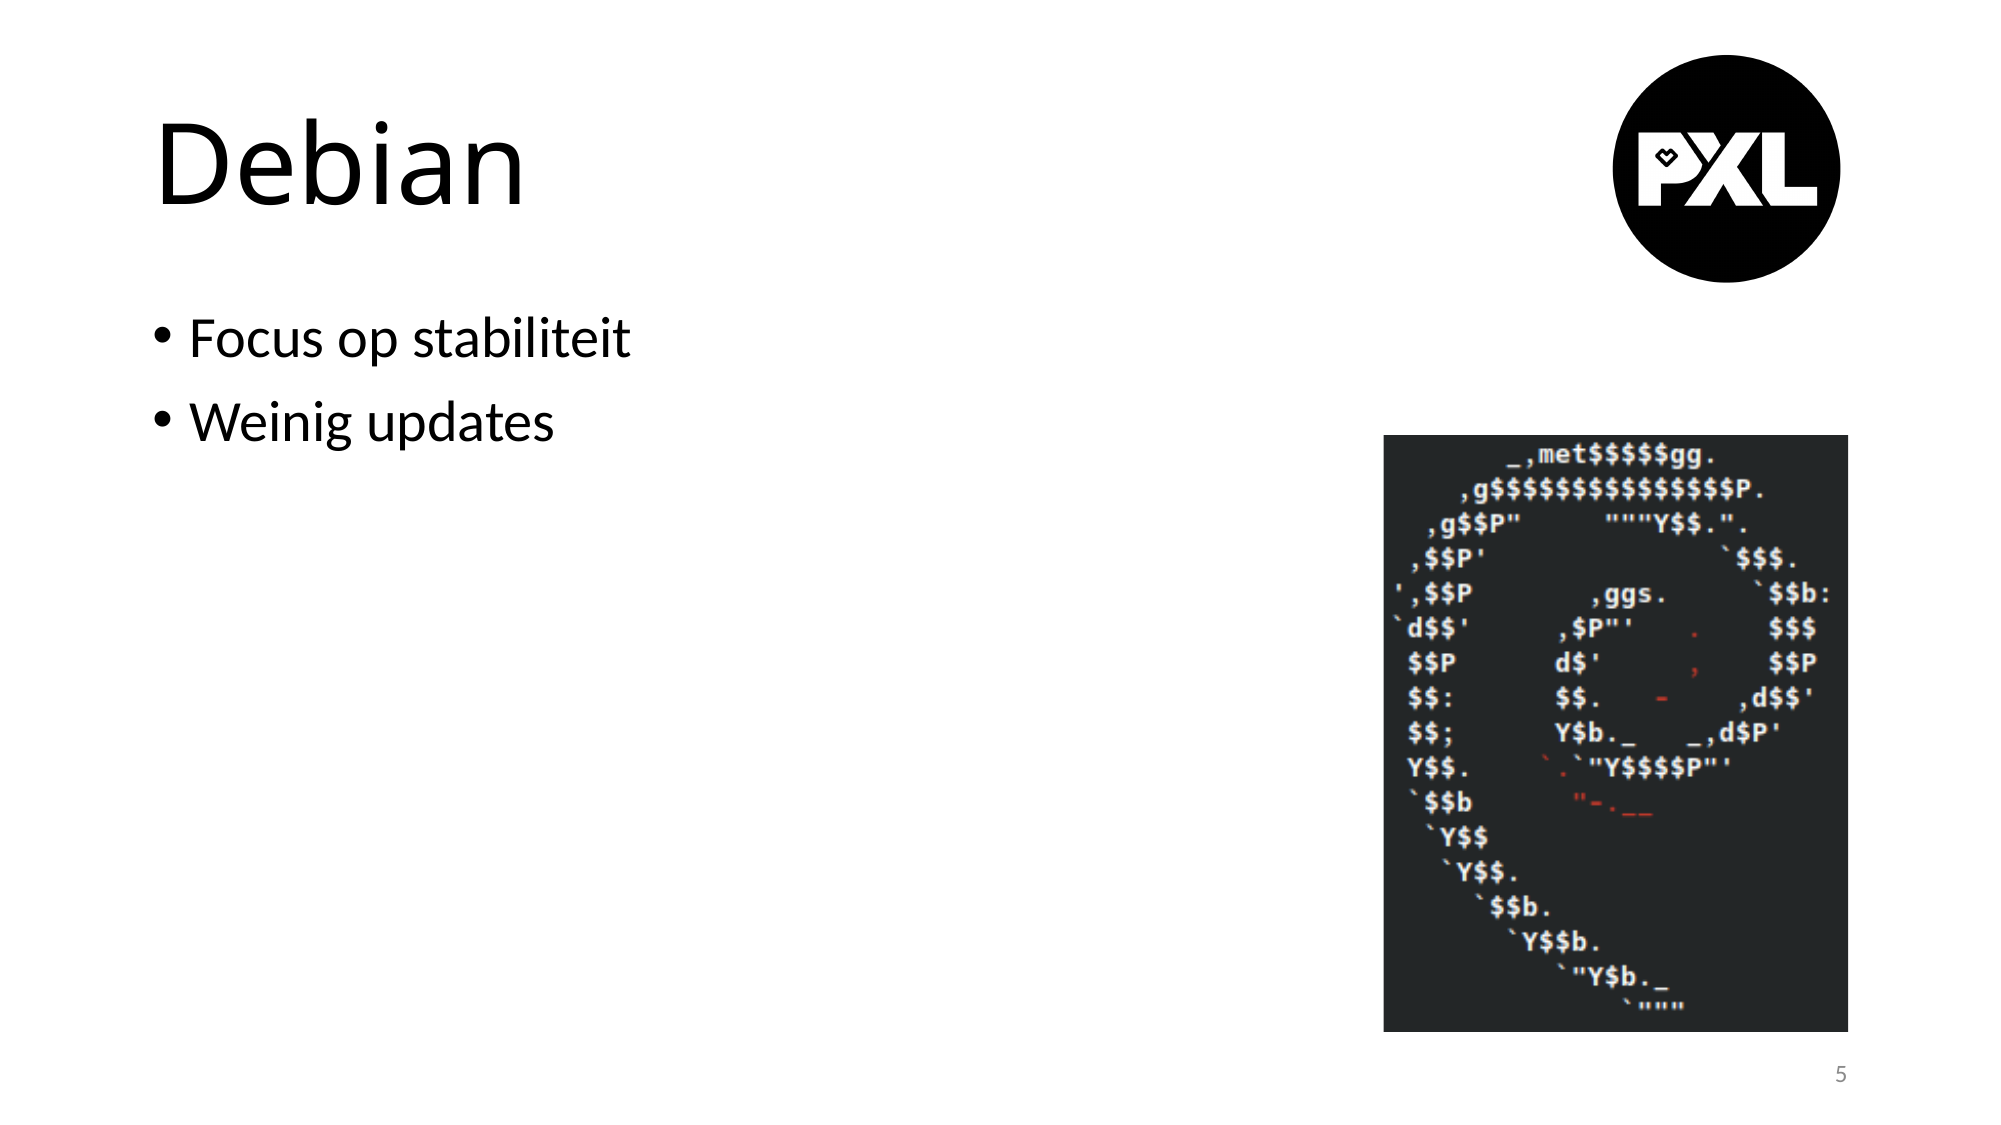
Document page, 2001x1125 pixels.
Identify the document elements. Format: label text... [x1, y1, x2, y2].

slide_number 5 [1412, 1042, 1863, 1103]
list Focus op stabiliteit Weinig updates [137, 299, 1863, 1014]
title Debian [137, 59, 1590, 278]
picture [1590, 32, 1863, 305]
picture [1383, 435, 1849, 1032]
